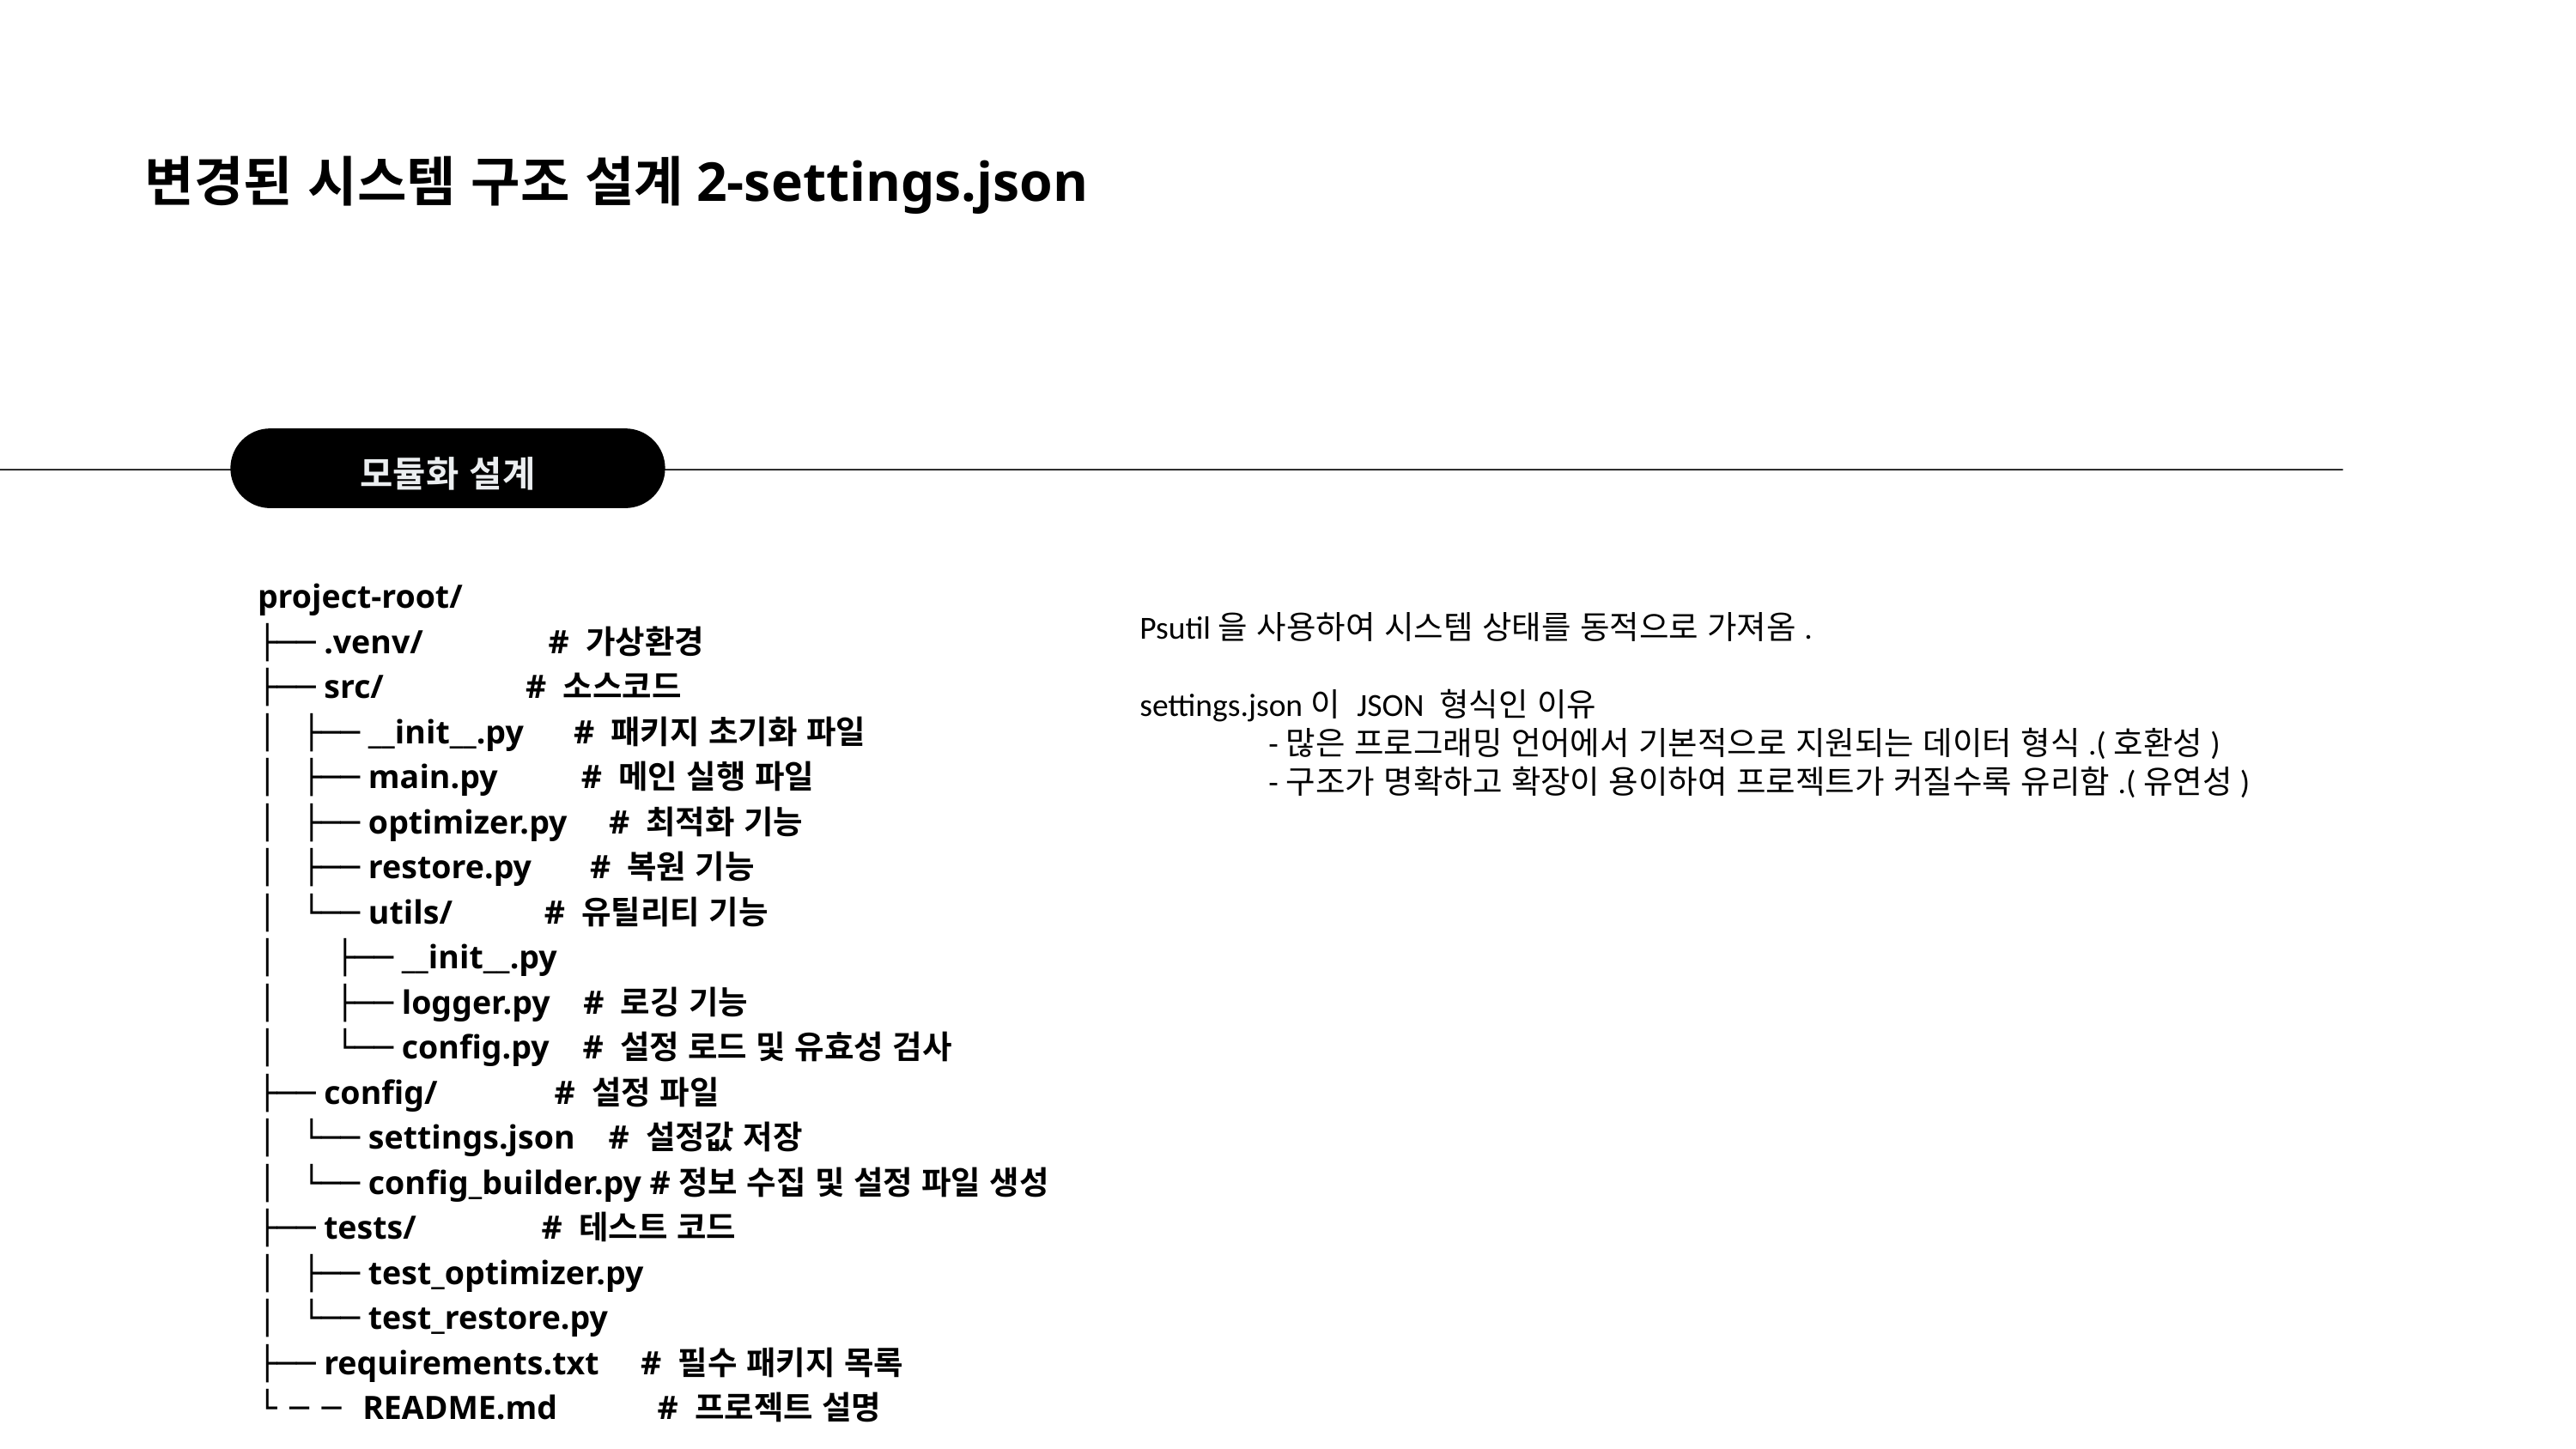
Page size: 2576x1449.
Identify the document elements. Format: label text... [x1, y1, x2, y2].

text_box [230, 427, 665, 509]
text_box project-root/ ├── .venv/ # 가상환경 ├── src/ # 소스코드 │ ├── __init__.py # 패키지 초기화 파일 │ ├── main.py # 메인 실행 파일 │ ├── optimizer.py # 최적화 기능 │ ├── restore.py # 복원 기능 │ └── utils/ # 유틸리티 기능 │ ├── __init__.py │ ├── logger.py # 로깅 기능 │ └── config.py # 설정 로드 및 유효성 검사 ├── config/ # 설정 파일 │ └── settings.json # 설정값 저장 │ └── config_builder.py #정보 수집 및 설정 파일 생성 ├── tests/ # 테스트 코드 │ ├── test_optimizer.py │ └── test_restore.py ├── requirements.txt # 필수 패키지 목록 └── README.md # 프로젝트 설명 [258, 569, 1634, 1427]
text_box Psutil을 사용하여 시스템 상태를 동적으로 가져옴. settings.json이 JSON 형식인 이유 -많은 프로그래밍 언어에서 기본적으로 지원되는 데이터 형식.(호환성) -구조가 명확하고 확장이 용이하여 프로젝트가 커질수록 유리함.(유연성) [1127, 600, 2343, 807]
text_box 변경된 시스템 구조 설계2-settings.json [144, 136, 1717, 212]
